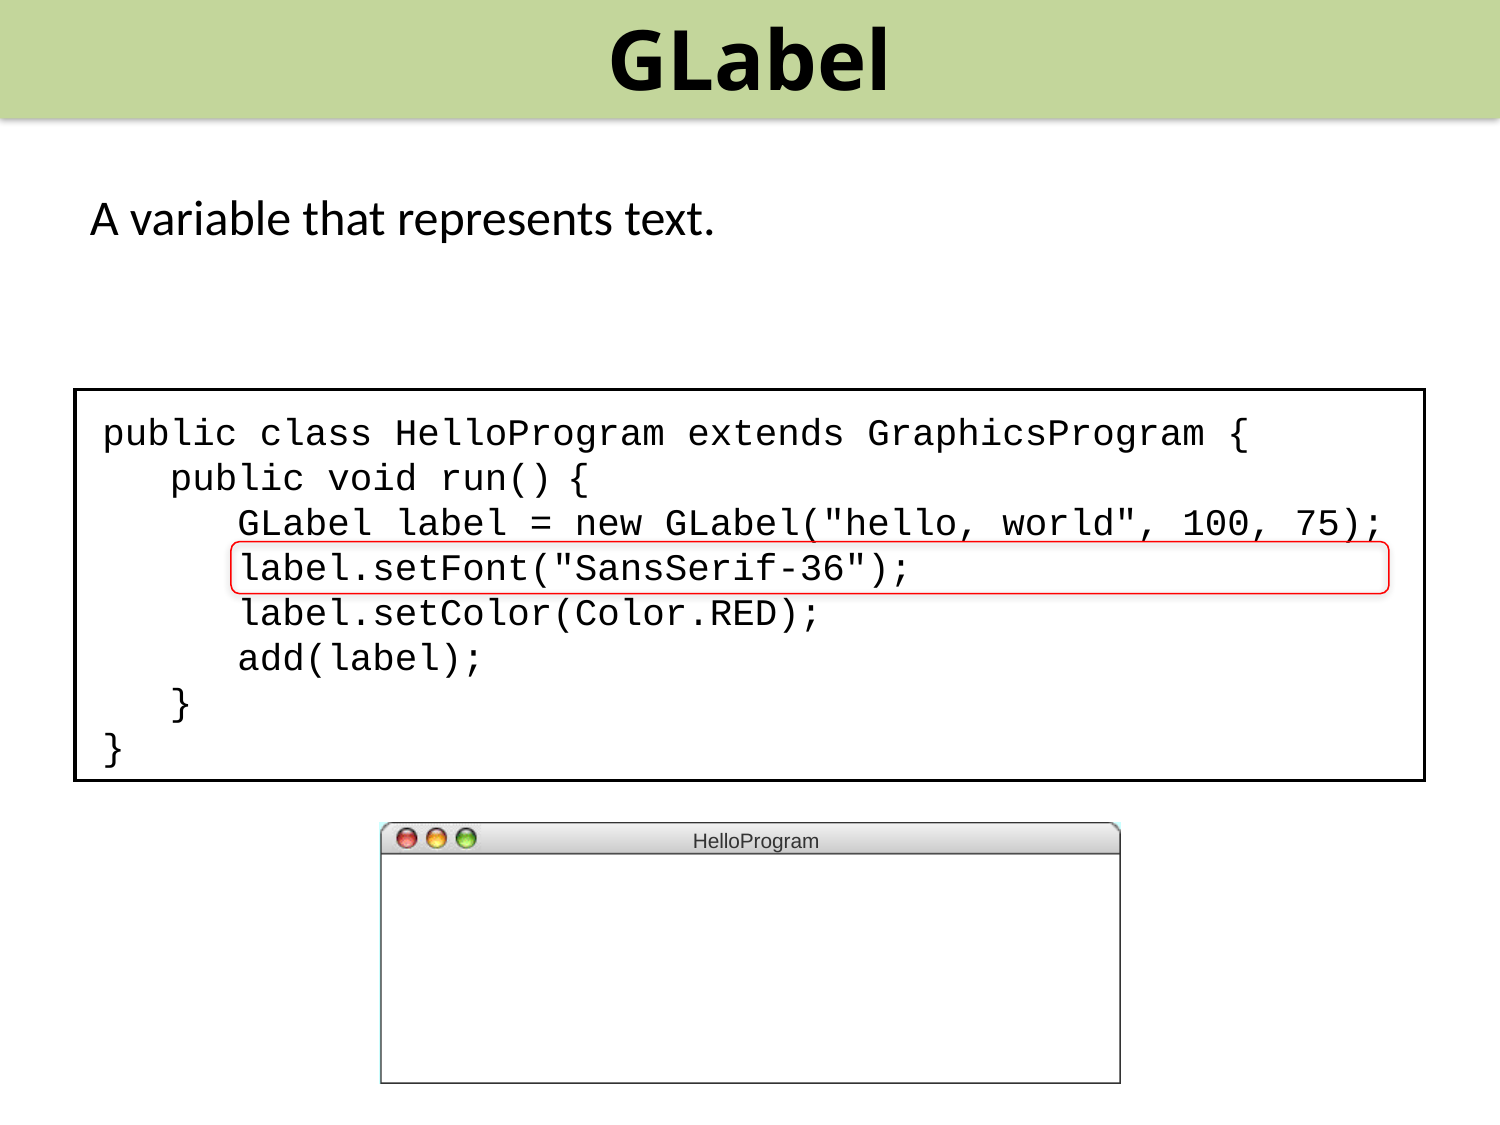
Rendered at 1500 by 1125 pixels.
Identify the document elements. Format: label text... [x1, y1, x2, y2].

text_box [230, 540, 1390, 595]
text_box GLabel [0, 0, 1500, 122]
text_box A variable that represents text. [74, 187, 1425, 254]
text_box public class HelloProgram extends GraphicsProgram { public void run() { GLabel label = new GLabel("hello, world", 100, 75); label.setFont("SansSerif-36"); label.setColor(Color.RED); add(label); } } [87, 391, 1413, 776]
text_box [74, 389, 1425, 781]
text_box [378, 819, 1122, 1084]
